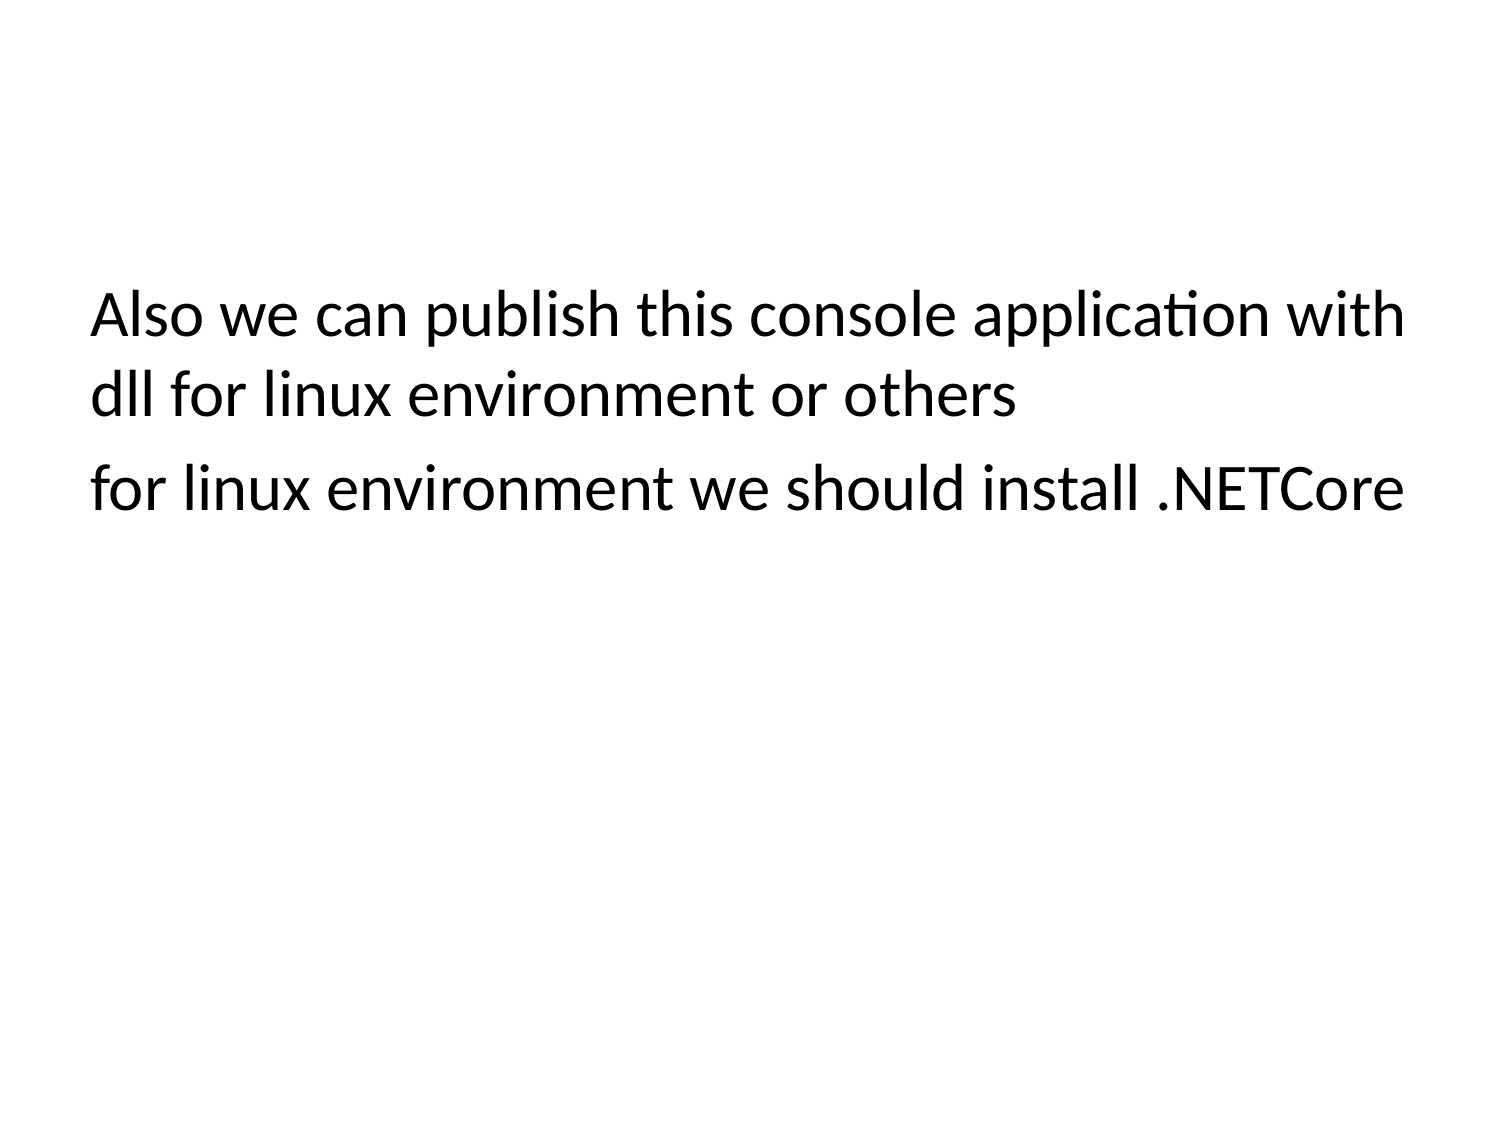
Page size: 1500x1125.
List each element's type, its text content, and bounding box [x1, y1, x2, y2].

list Also we can publish this console application with dll for linux environment or others for linux environment we should install .NETCore [75, 262, 1425, 1005]
